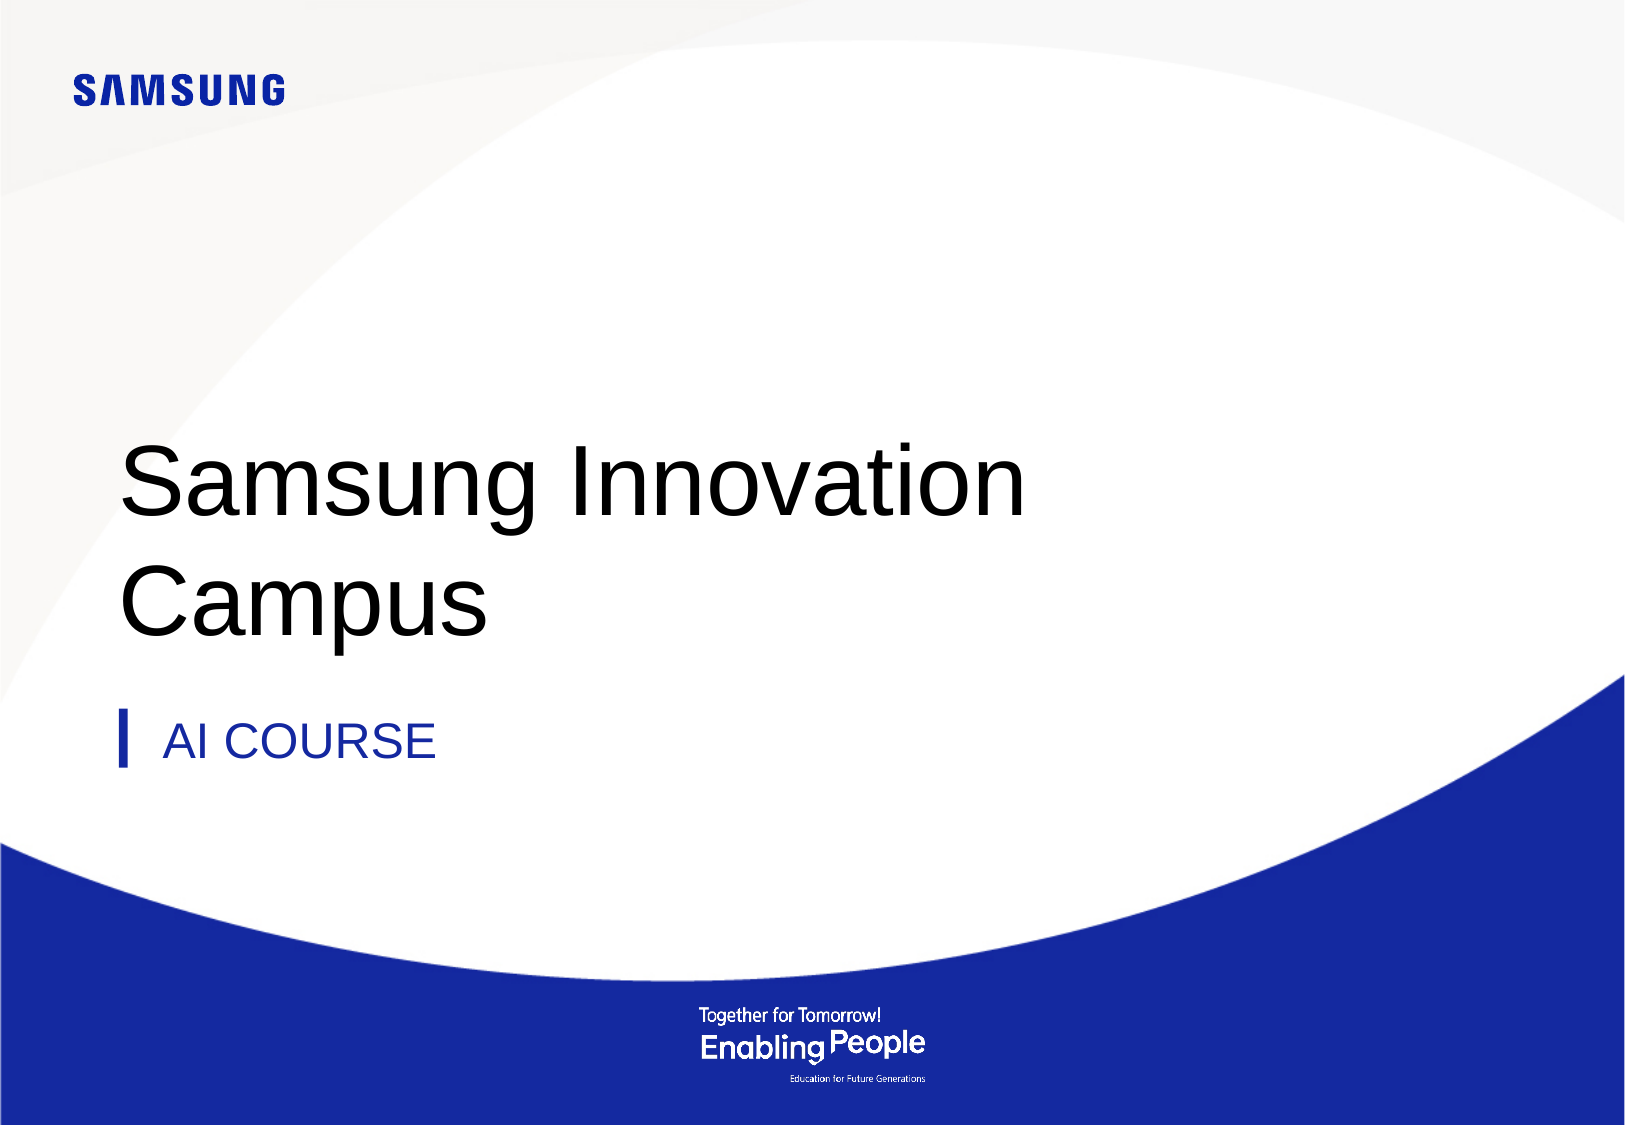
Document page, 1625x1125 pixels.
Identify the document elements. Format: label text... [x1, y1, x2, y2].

title Samsung Innovation Campus [118, 415, 1172, 656]
picture [0, 0, 1625, 1125]
